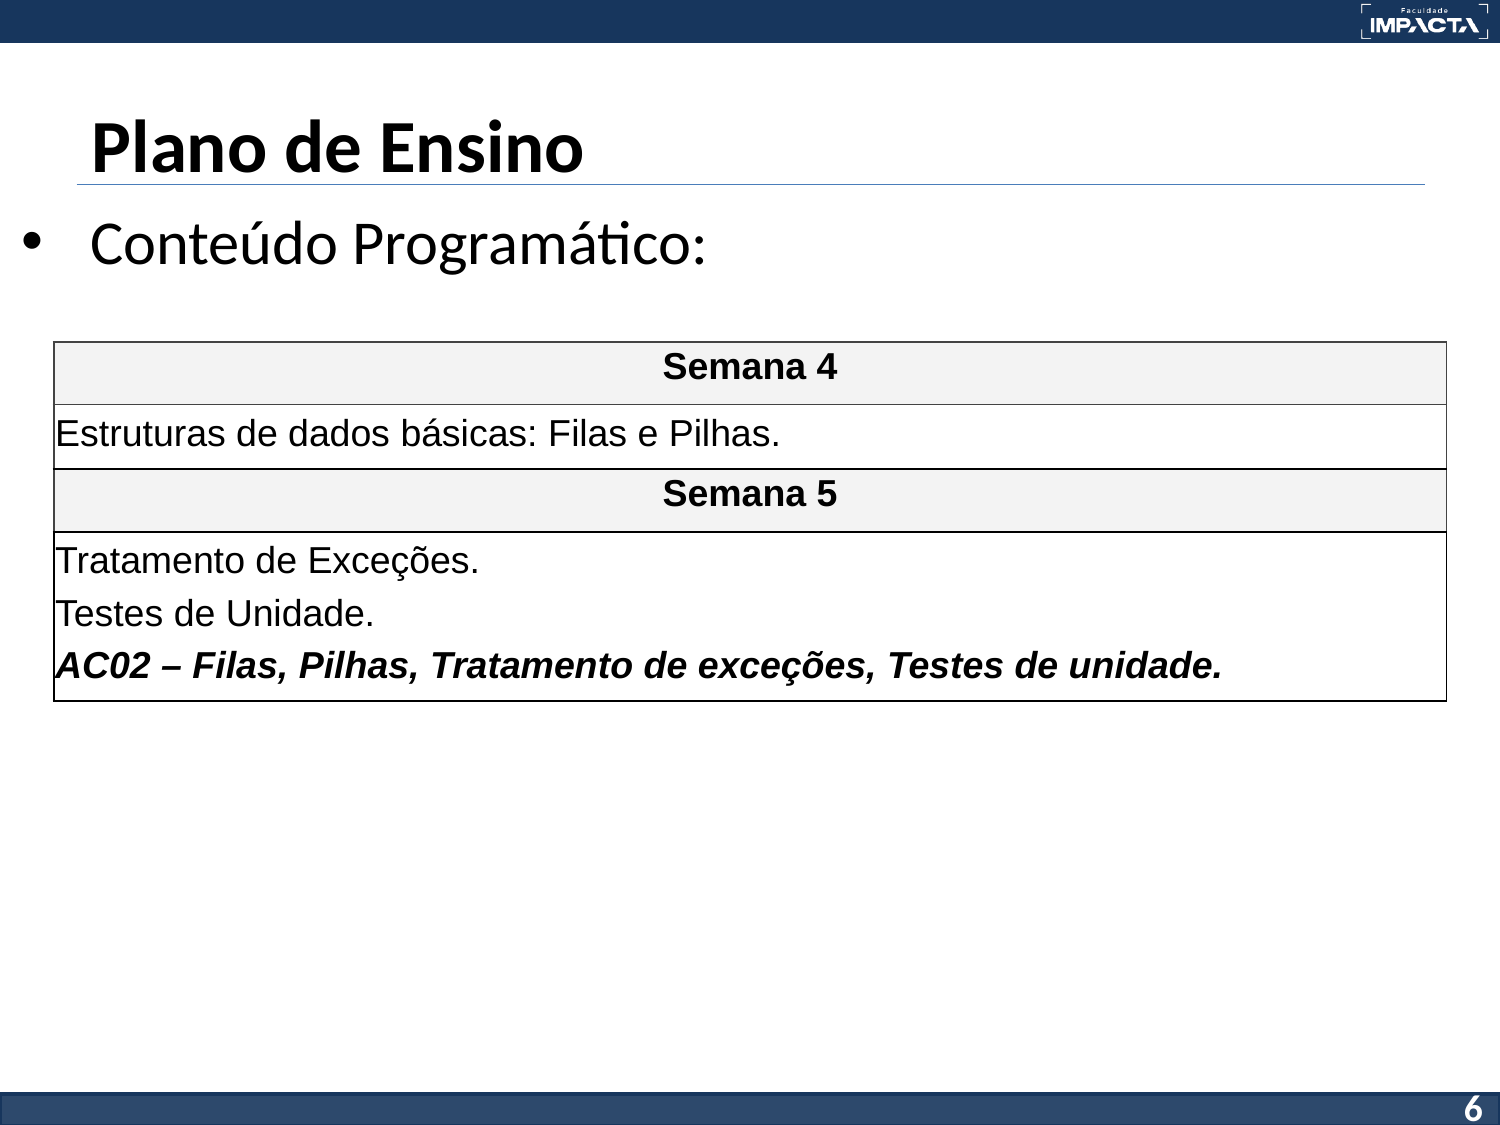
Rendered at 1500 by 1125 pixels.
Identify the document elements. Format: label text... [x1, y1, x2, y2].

table_cell Estruturas de dados básicas: Filas e Pilhas. [55, 405, 1446, 468]
slide_number 6 [1147, 1076, 1498, 1125]
table_cell Tratamento de Exceções. Testes de Unidade. AC02 – Filas, Pilhas, Tratamento de exceções, Testes de unidade. [55, 533, 1446, 700]
table_header Semana 4 [55, 343, 1446, 404]
picture [1354, 0, 1495, 43]
title Plano de Ensino [76, 89, 1426, 194]
list Conteúdo Programático: [0, 194, 1500, 302]
table_cell Semana 5 [55, 470, 1446, 531]
